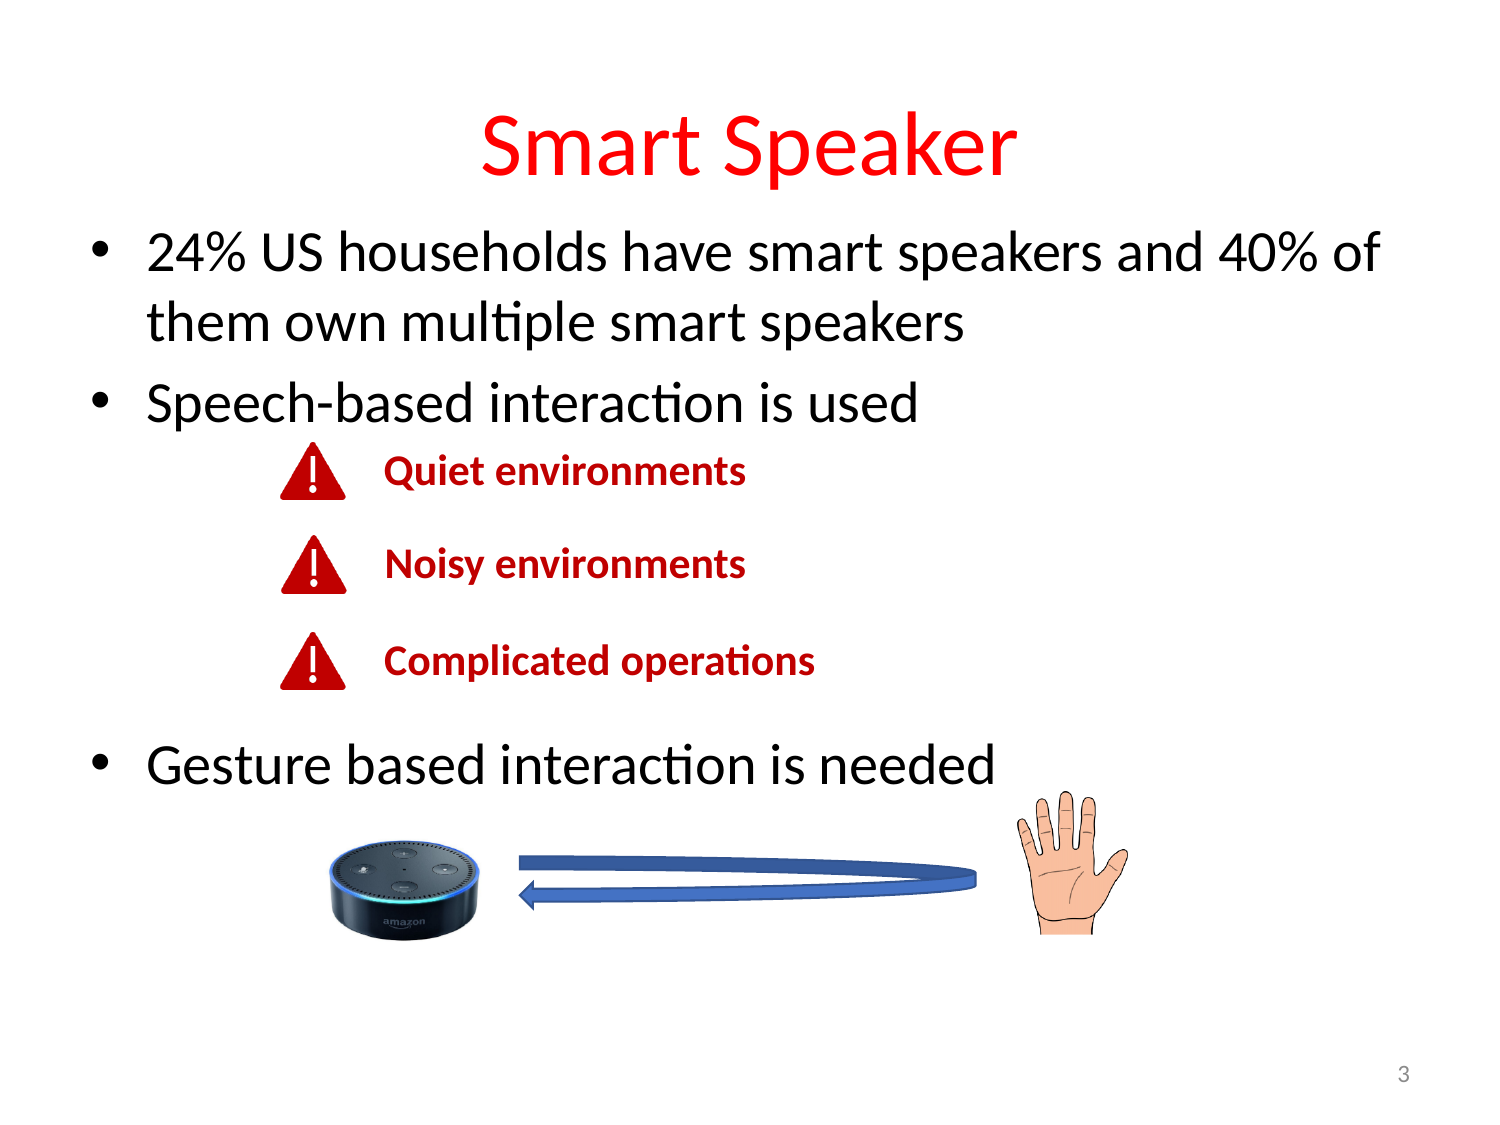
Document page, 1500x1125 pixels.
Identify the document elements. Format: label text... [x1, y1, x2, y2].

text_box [317, 791, 1128, 946]
list 24% US households have smart speakers and 40% of them own multiple smart speakers Speech-based interaction is used Gesture based interaction is needed [75, 205, 1425, 949]
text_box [276, 433, 764, 507]
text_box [276, 527, 765, 601]
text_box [275, 624, 834, 697]
slide_number 3 [1074, 1042, 1425, 1103]
title Smart Speaker [75, 45, 1425, 205]
